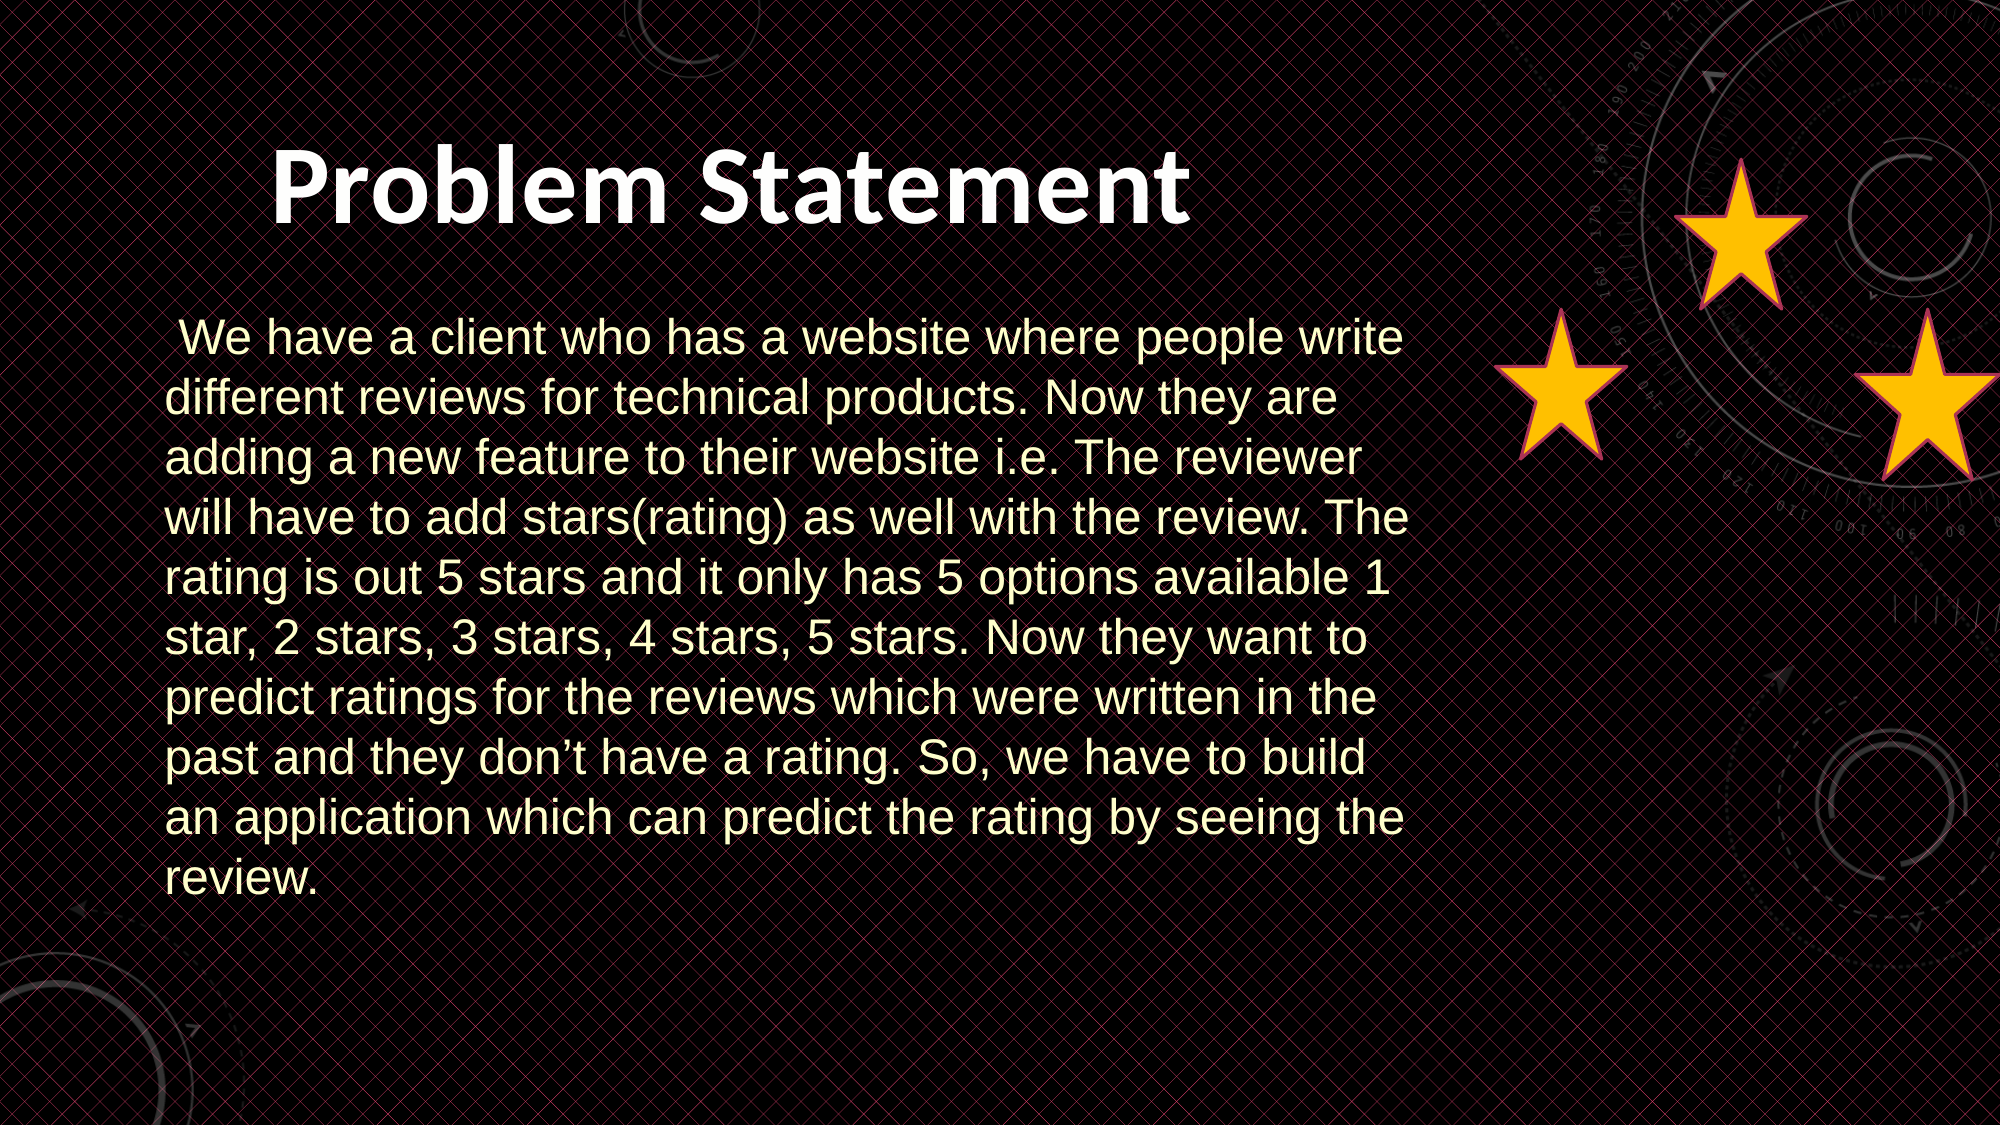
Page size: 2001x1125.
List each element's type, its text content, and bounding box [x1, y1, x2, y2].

text_box We have a client who has a website where people write different reviews for technical products. Now they are adding a new feature to their website i.e. The reviewer will have to add stars(rating) as well with the review. The rating is out 5 stars and it only has 5 options available 1 star, 2 stars, 3 stars, 4 stars, 5 stars. Now they want to predict ratings for the reviews which were written in the past and they don’t have a rating. So, we have to build an application which can predict the rating by seeing the review. [149, 237, 1427, 913]
text_box [1493, 307, 1629, 461]
text_box [1853, 307, 2000, 482]
picture [0, 0, 2000, 1125]
text_box Problem Statement [254, 103, 1210, 237]
text_box [1673, 157, 1809, 311]
